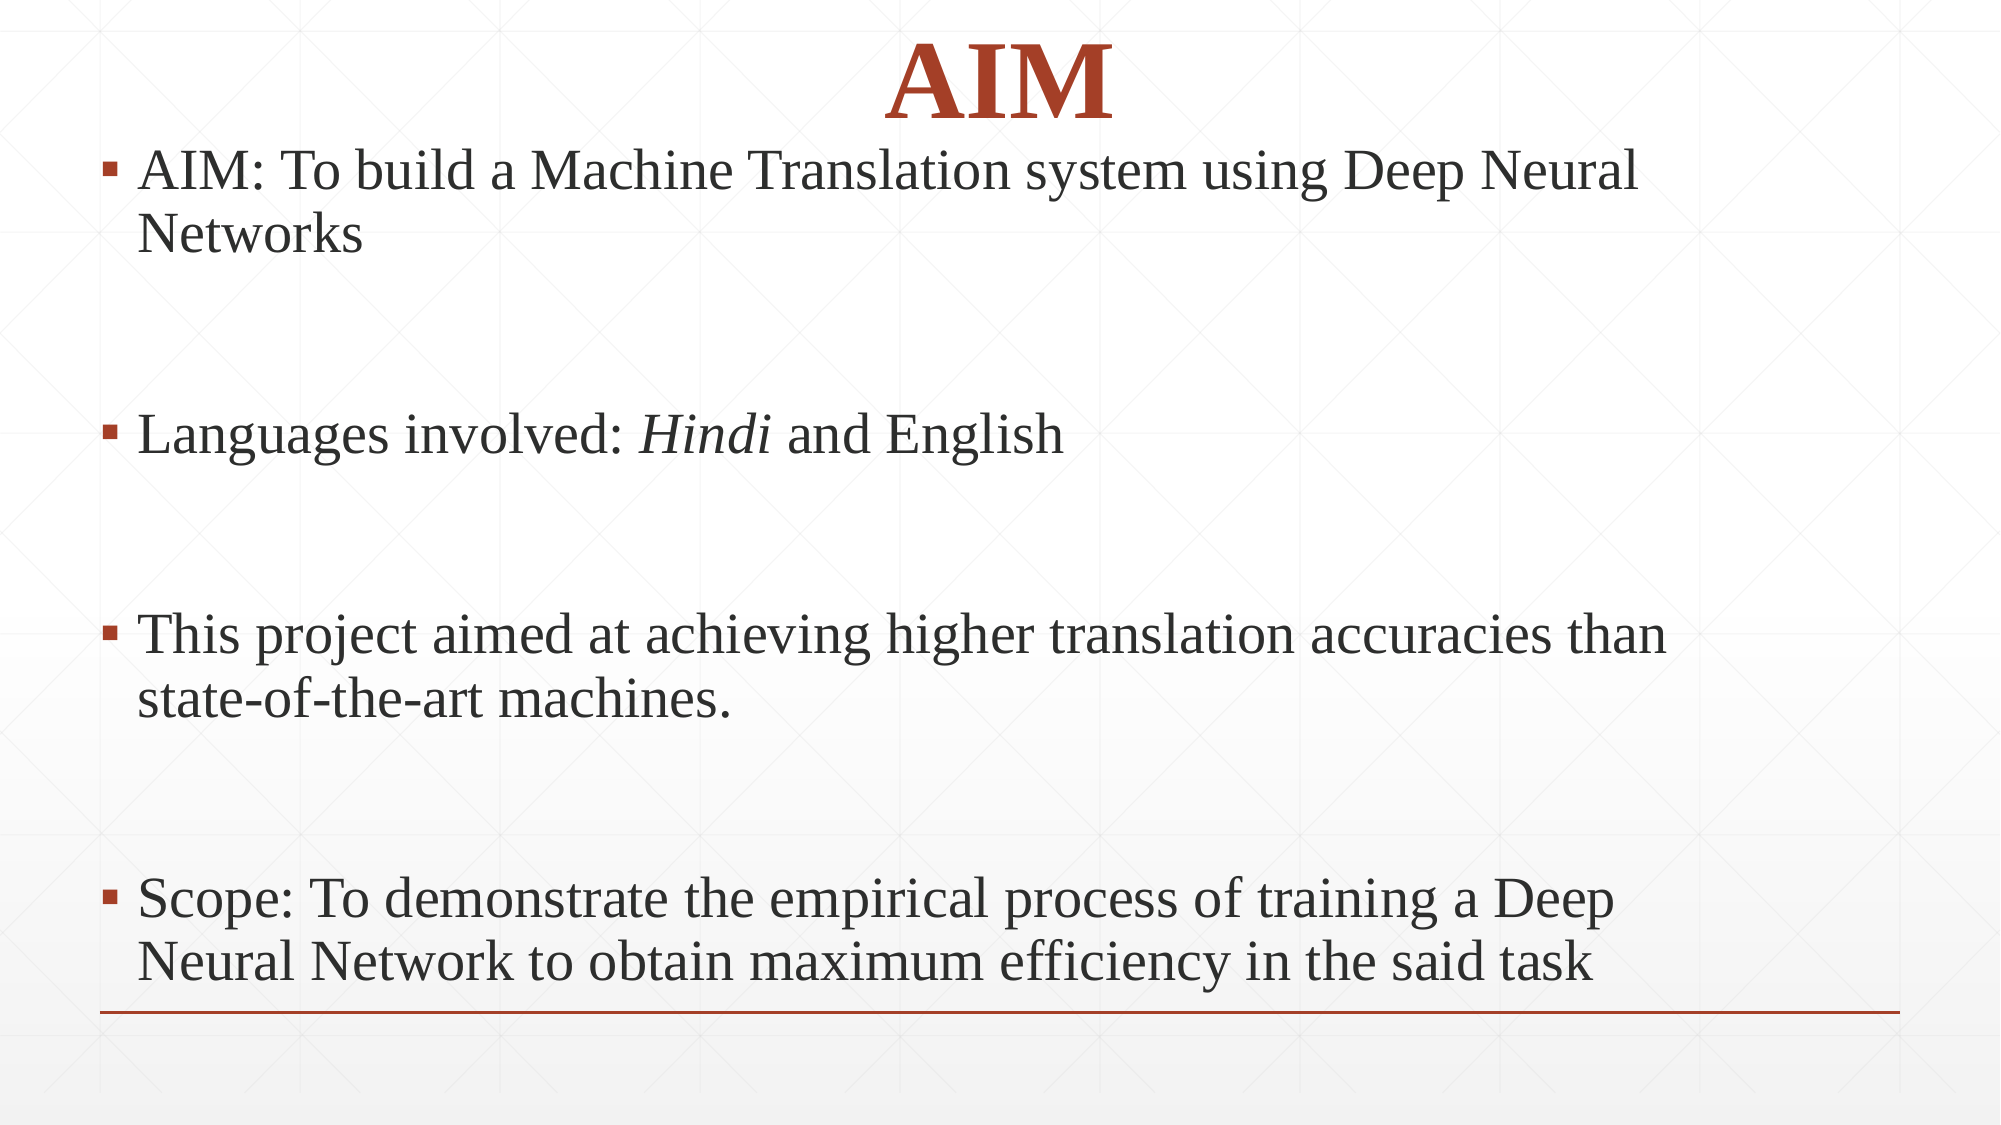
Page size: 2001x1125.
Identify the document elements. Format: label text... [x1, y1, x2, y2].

title AIM [212, 31, 1788, 131]
list AIM: To build a Machine Translation system using Deep Neural Networks Languages involved: Hindi and English This project aimed at achieving higher translation accuracies than state-of-the-art machines. Scope: To demonstrate the empirical process of training a Deep Neural Network to obtain maximum efficiency in the said task [85, 131, 1788, 1061]
